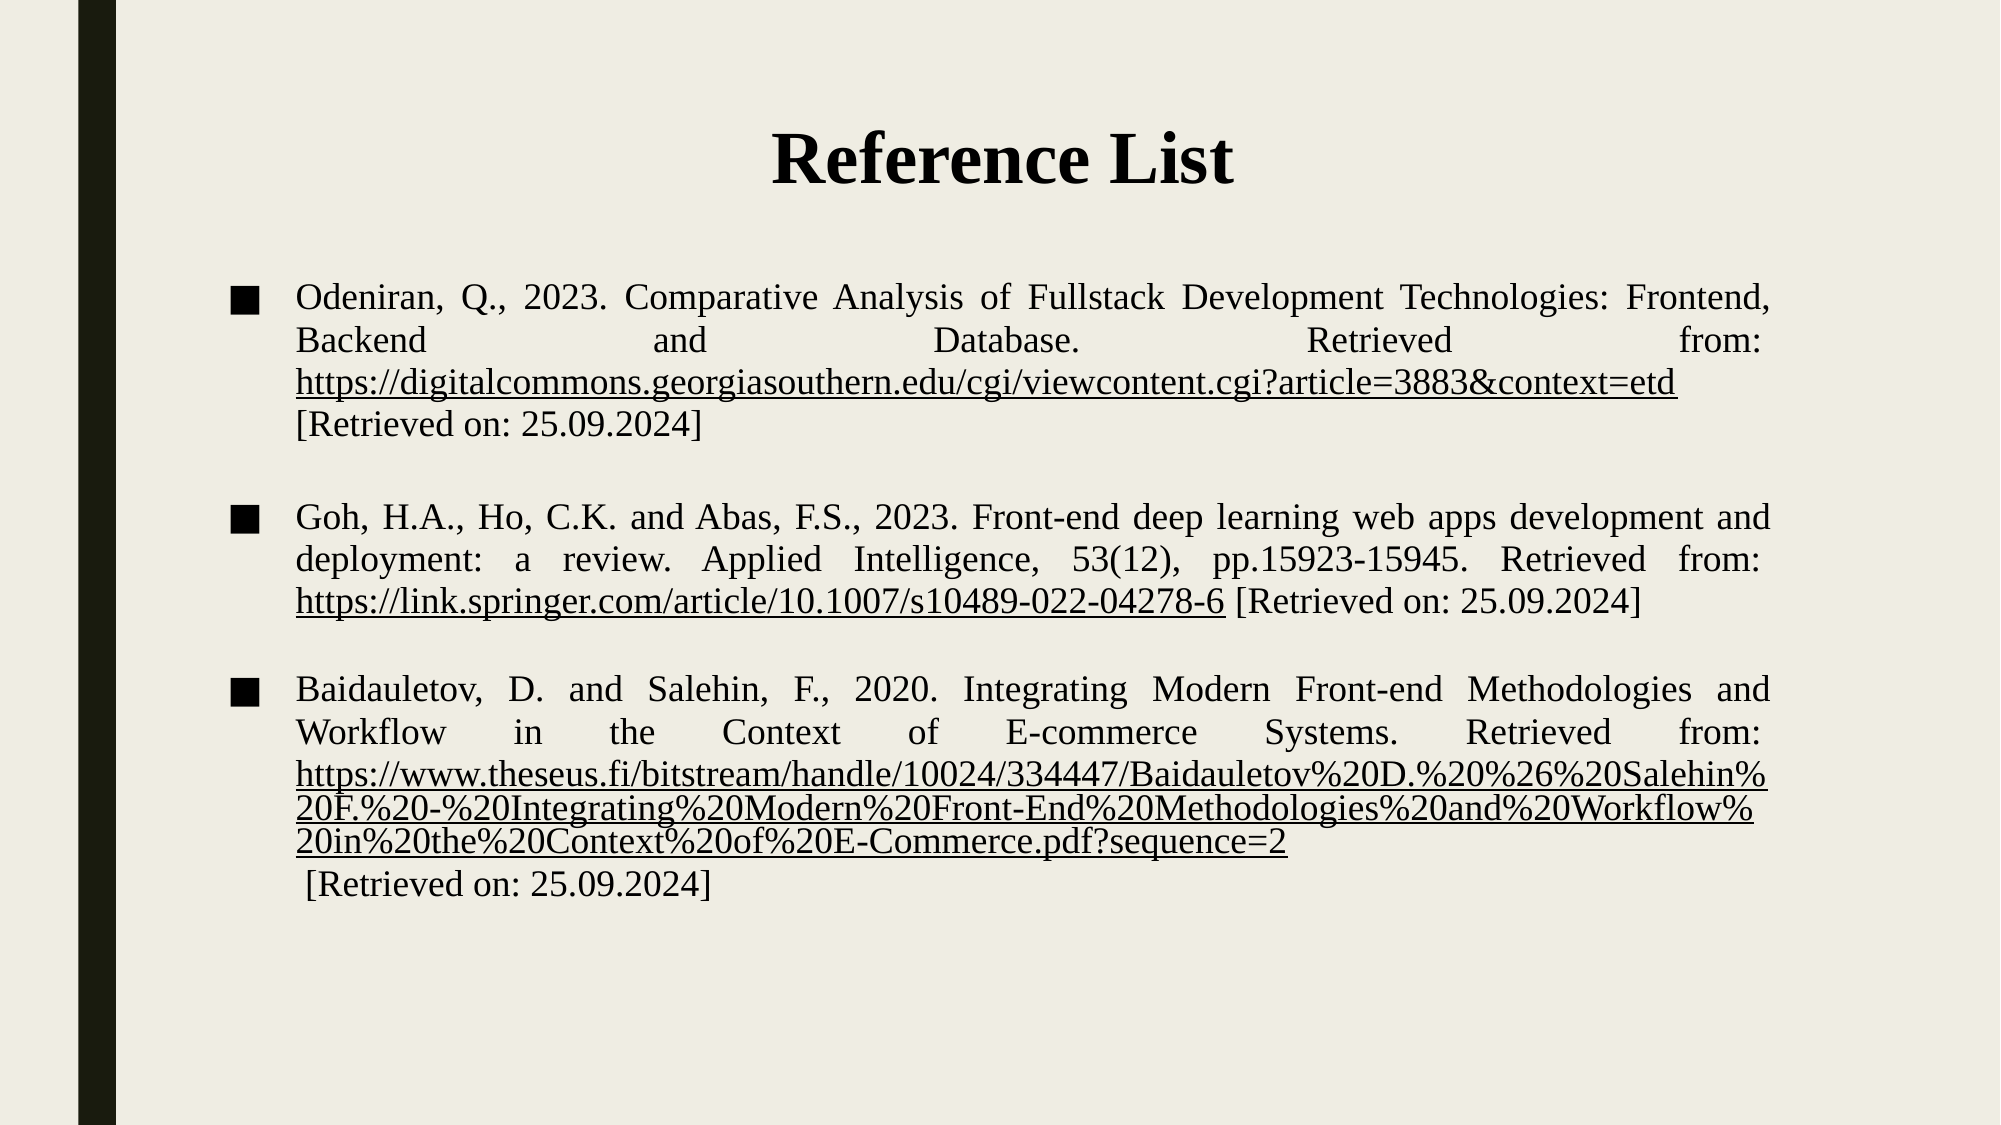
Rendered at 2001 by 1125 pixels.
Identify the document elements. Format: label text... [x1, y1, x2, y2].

list Odeniran, Q., 2023. Comparative Analysis of Fullstack Development Technologies: Frontend, Backend and Database. Retrieved from: https://digitalcommons.georgiasouthern.edu/cgi/viewcontent.cgi?article=3883&context=etd [Retrieved on: 25.09.2024] Goh, H.A., Ho, C.K. and Abas, F.S., 2023. Front-end deep learning web apps development and deployment: a review. Applied Intelligence, 53(12), pp.15923-15945. Retrieved from: https://link.springer.com/article/10.1007/s10489-022-04278-6 [Retrieved on: 25.09.2024] Baidauletov, D. and Salehin, F., 2020. Integrating Modern Front-end Methodologies and Workflow in the Context of E-commerce Systems. Retrieved from: https://www.theseus.fi/bitstream/handle/10024/334447/Baidauletov%20D.%20%26%20Salehin%20F.%20-%20Integrating%20Modern%20Front-End%20Methodologies%20and%20Workflow%20in%20the%20Context%20of%20E-Commerce.pdf?sequence=2 [Retrieved on: 25.09.2024] [212, 268, 1788, 857]
title Reference List [225, 112, 1800, 357]
